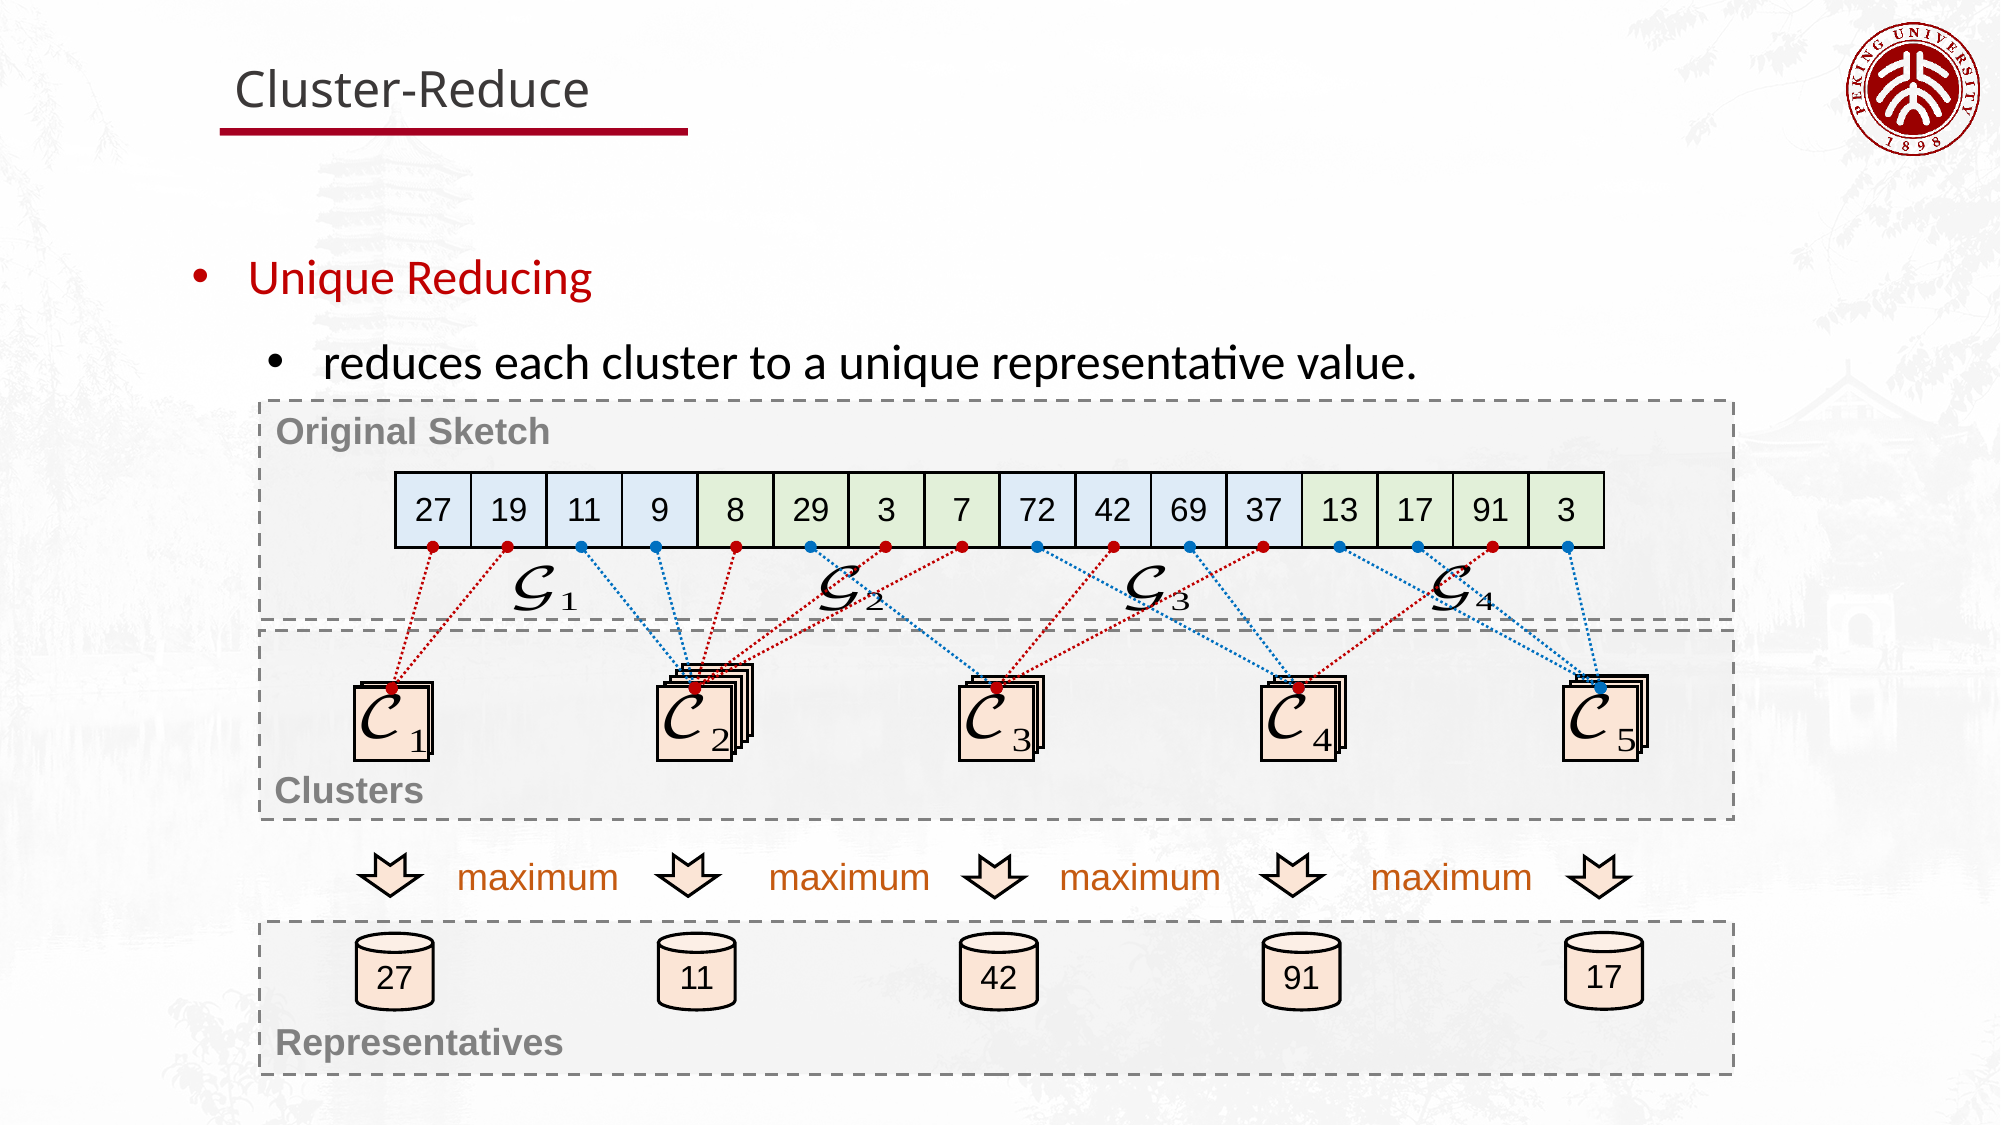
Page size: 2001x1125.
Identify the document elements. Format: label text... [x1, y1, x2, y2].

text_box Original Sketch [260, 400, 566, 460]
table_header 17 [1379, 474, 1452, 546]
text_box [984, 857, 1006, 900]
text_box 42 [959, 932, 1039, 1011]
table_header 72 [1001, 474, 1074, 546]
text_box [1341, 688, 1346, 748]
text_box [996, 546, 1264, 688]
text_box maximum [715, 845, 984, 906]
text_box [748, 688, 754, 737]
text_box 91 [1262, 932, 1341, 1011]
table_header 13 [1303, 474, 1376, 546]
text_box [743, 688, 748, 742]
text_box [1337, 688, 1341, 754]
table_header 3 [850, 474, 923, 546]
table_header 9 [623, 474, 696, 546]
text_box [581, 546, 655, 688]
text_box [357, 853, 403, 898]
text_box maximum [1317, 845, 1587, 906]
table_header 3 [1530, 474, 1603, 546]
table_header 37 [1228, 474, 1301, 546]
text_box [391, 546, 508, 689]
text_box maximum [1006, 845, 1275, 906]
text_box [655, 546, 694, 688]
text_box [694, 546, 810, 688]
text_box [1298, 546, 1493, 688]
text_box [1275, 853, 1317, 898]
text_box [1264, 546, 1298, 688]
text_box [1039, 688, 1044, 748]
text_box [673, 853, 715, 898]
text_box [1567, 546, 1601, 688]
table_header 8 [699, 474, 772, 546]
table_header 7 [926, 474, 998, 546]
text_box Cluster-Reduce [219, 50, 890, 126]
table_header 19 [472, 474, 545, 546]
picture [0, 0, 2001, 1125]
text_box 11 [657, 932, 737, 1011]
text_box maximum [403, 845, 673, 906]
text_box Clusters [259, 759, 440, 819]
text_box [733, 689, 737, 754]
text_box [1493, 546, 1567, 688]
table_header 42 [1077, 474, 1150, 546]
table_header 29 [775, 474, 847, 546]
text_box Representatives [260, 1010, 580, 1071]
text_box [1587, 854, 1632, 900]
text_box [258, 630, 1735, 821]
text_box [430, 689, 434, 755]
table_header 11 [548, 474, 621, 546]
text_box [258, 400, 1735, 620]
text_box [258, 920, 1735, 1075]
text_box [810, 546, 996, 688]
text_box [1601, 675, 1648, 748]
text_box [1035, 688, 1039, 754]
text_box 27 [355, 932, 435, 1010]
text_box [737, 688, 743, 748]
table_header 69 [1152, 474, 1225, 546]
text_box Unique Reducing reduces each cluster to a unique representative value. [101, 237, 1577, 398]
text_box [219, 127, 689, 137]
text_box 17 [1564, 931, 1644, 1011]
table_header 91 [1454, 474, 1527, 546]
table_header 27 [397, 474, 470, 546]
text_box [1602, 681, 1643, 754]
